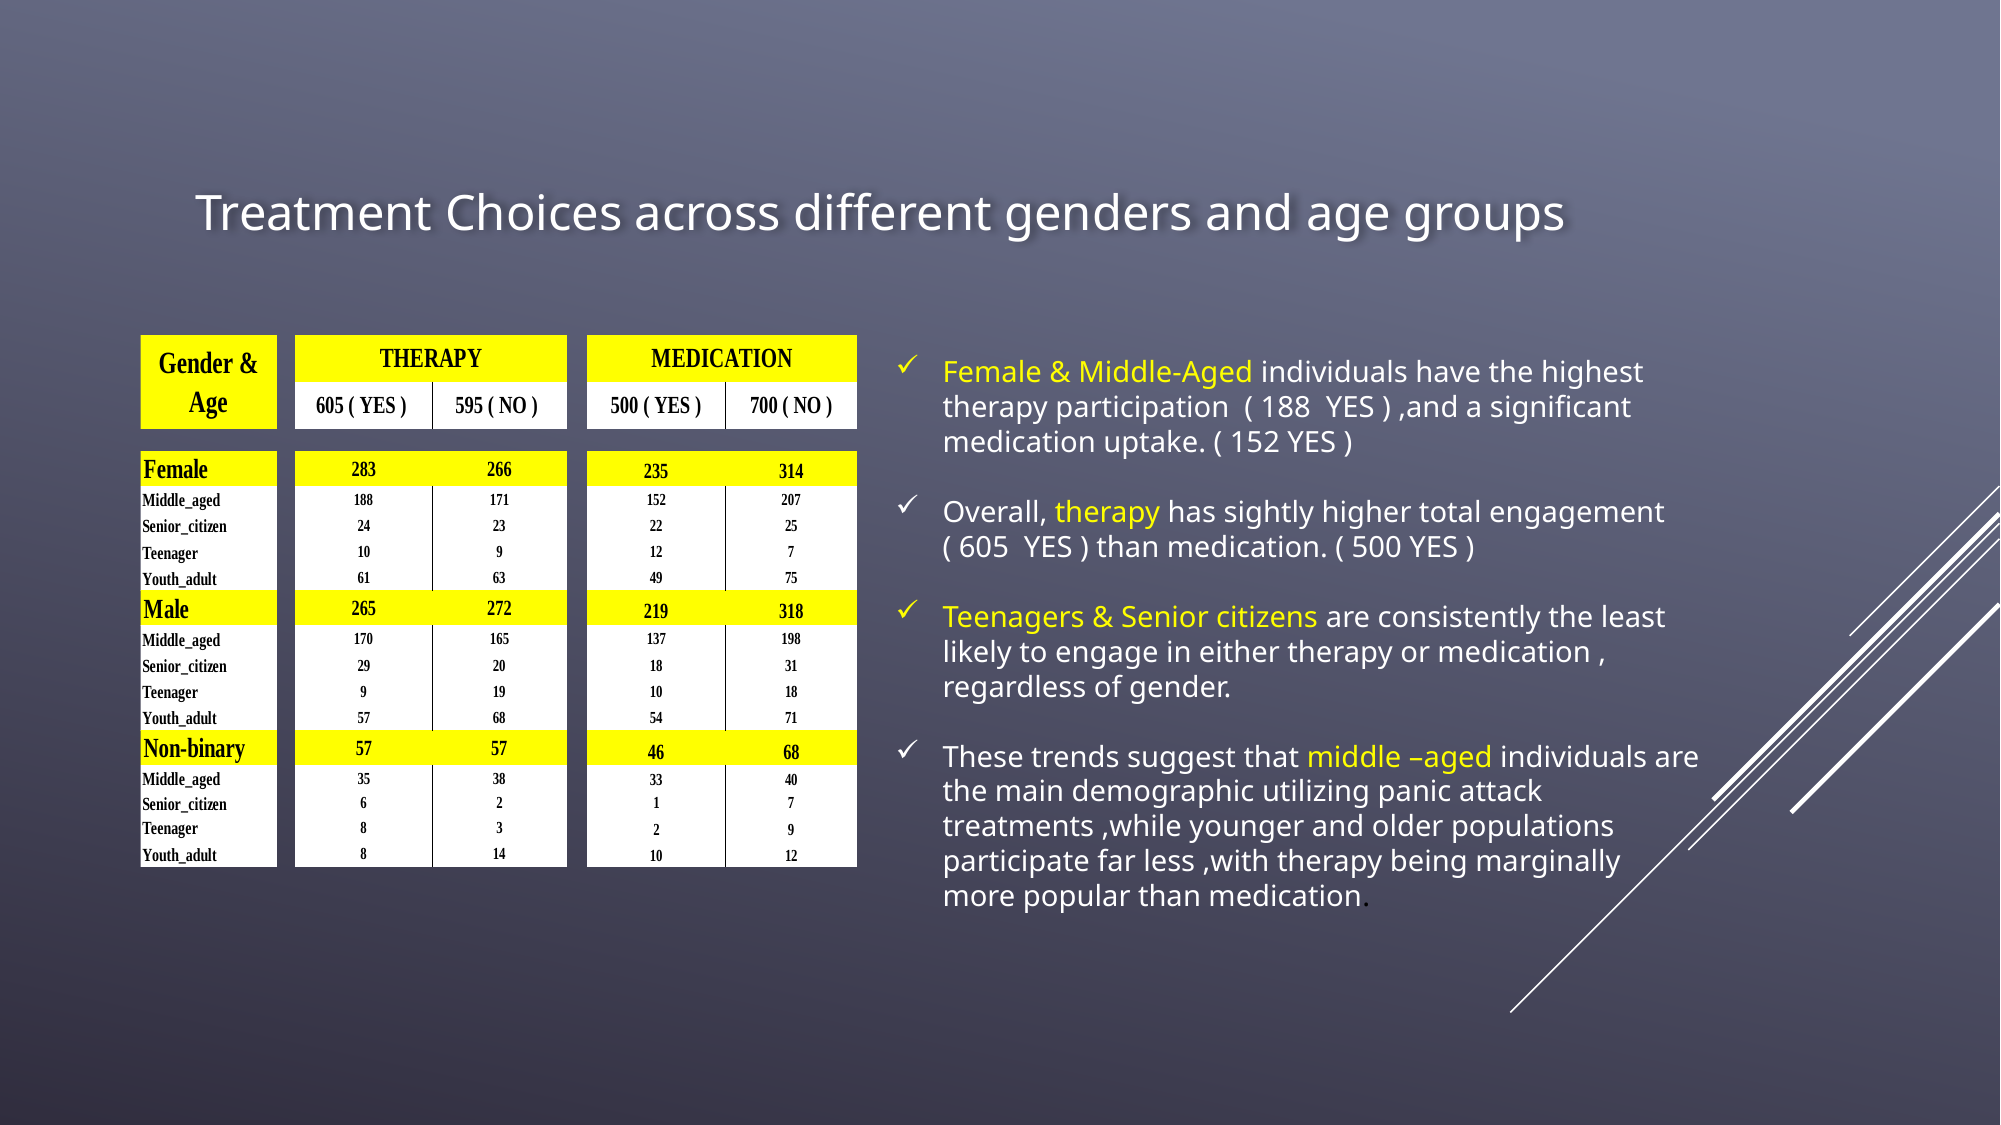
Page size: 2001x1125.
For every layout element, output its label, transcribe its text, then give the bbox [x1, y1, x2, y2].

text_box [139, 334, 858, 868]
text_box Treatment Choices across different genders and age groups [143, 181, 1619, 293]
text_box Female & Middle-Aged individuals have the highest therapy participation ( 188 YES ) ,and a significant medication uptake. ( 152 YES ) Overall, therapy has sightly higher total engagement ( 605 YES ) than medication. ( 500 YES ) Teenagers & Senior citizens are consistently the least likely to engage in either therapy or medication , regardless of gender. These trends suggest that middle –aged individuals are the main demographic utilizing panic attack treatments ,while younger and older populations participate far less ,with therapy being marginally more popular than medication. [880, 345, 1717, 920]
